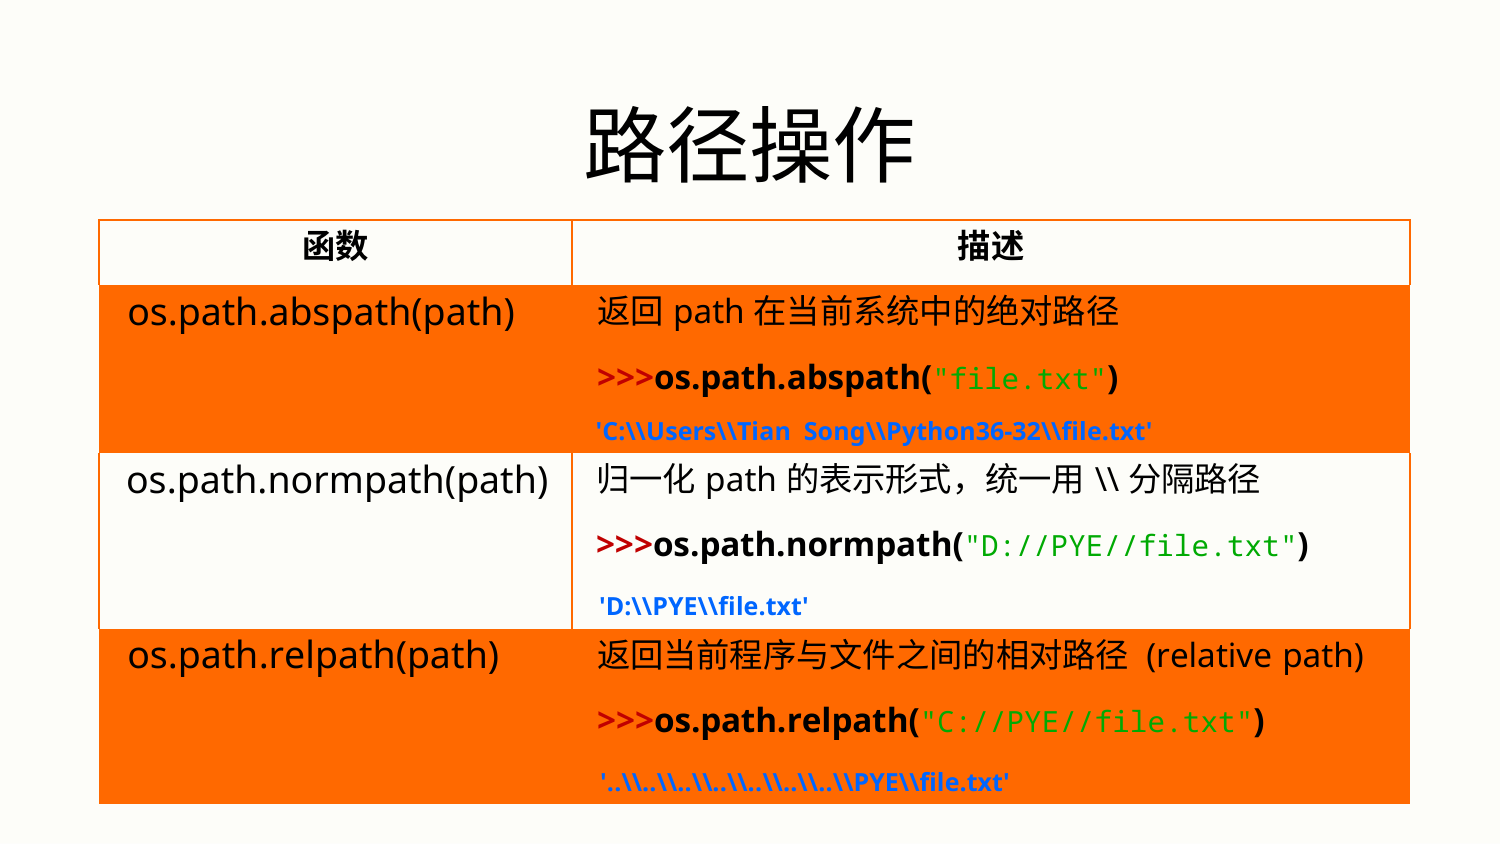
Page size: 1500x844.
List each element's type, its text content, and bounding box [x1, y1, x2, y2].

table_cell 返回path在当前系统中的绝对路径 >>>os.path.abspath("file.txt") 'C:\\Users\\Tian Song\\Python36-32\\file.txt' [572, 285, 1410, 453]
table_cell os.path.relpath(path) [99, 629, 572, 804]
title 路径操作 [315, 93, 1185, 219]
table_header 函数 [100, 221, 571, 285]
table_cell 返回当前程序与文件之间的相对路径 (relative path) >>>os.path.relpath("C://PYE//file.txt") '..\\..\\..\\..\\..\\..\\..\\PYE\\file.txt' [572, 629, 1410, 804]
table_cell os.path.abspath(path) [99, 285, 572, 453]
table_header 描述 [573, 221, 1409, 285]
table_cell 归一化path的表示形式，统一用\\分隔路径 >>>os.path.normpath("D://PYE//file.txt") 'D:\\PYE\\file.txt' [573, 453, 1409, 629]
table_cell os.path.normpath(path) [100, 453, 571, 629]
